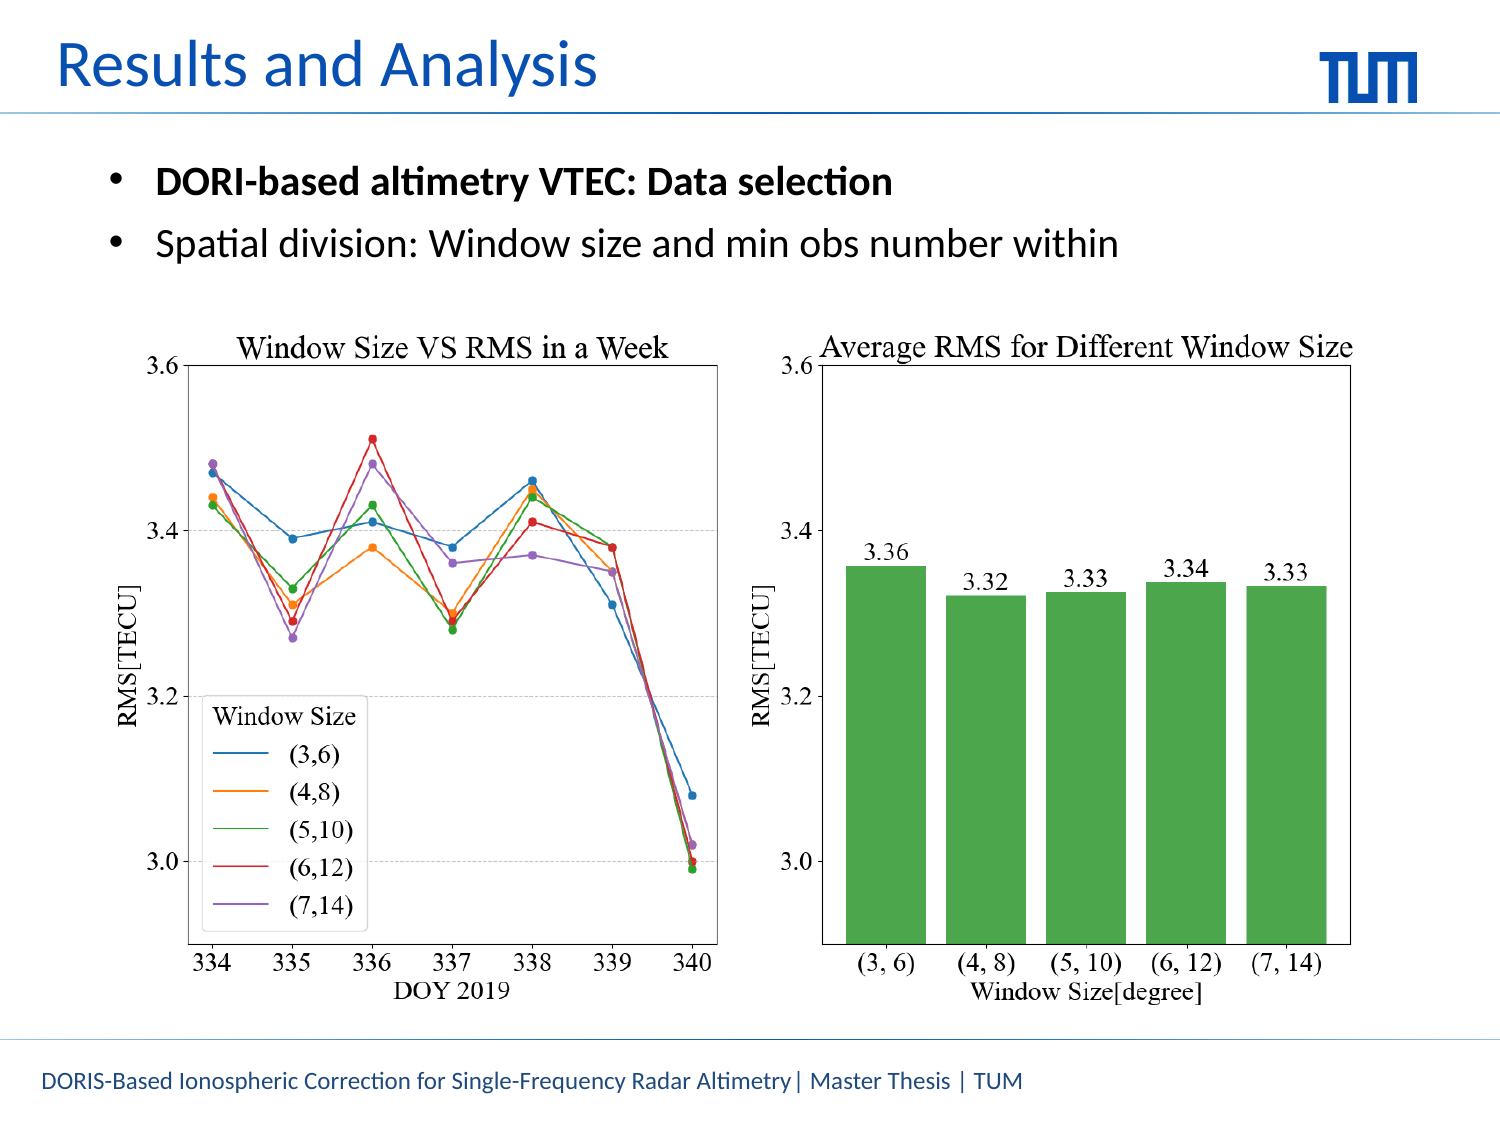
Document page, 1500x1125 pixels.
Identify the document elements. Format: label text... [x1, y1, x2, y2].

picture [0, 52, 1500, 1040]
text_box DORI-based altimetry VTEC: Data selection Spatial division: Window size and min obs number within [93, 145, 1344, 204]
text_box Results and Analysis [41, 12, 1311, 108]
text_box DORIS-Based Ionospheric Correction for Single-Frequency Radar Altimetry| Master Thesis | TUM [41, 1064, 1459, 1095]
